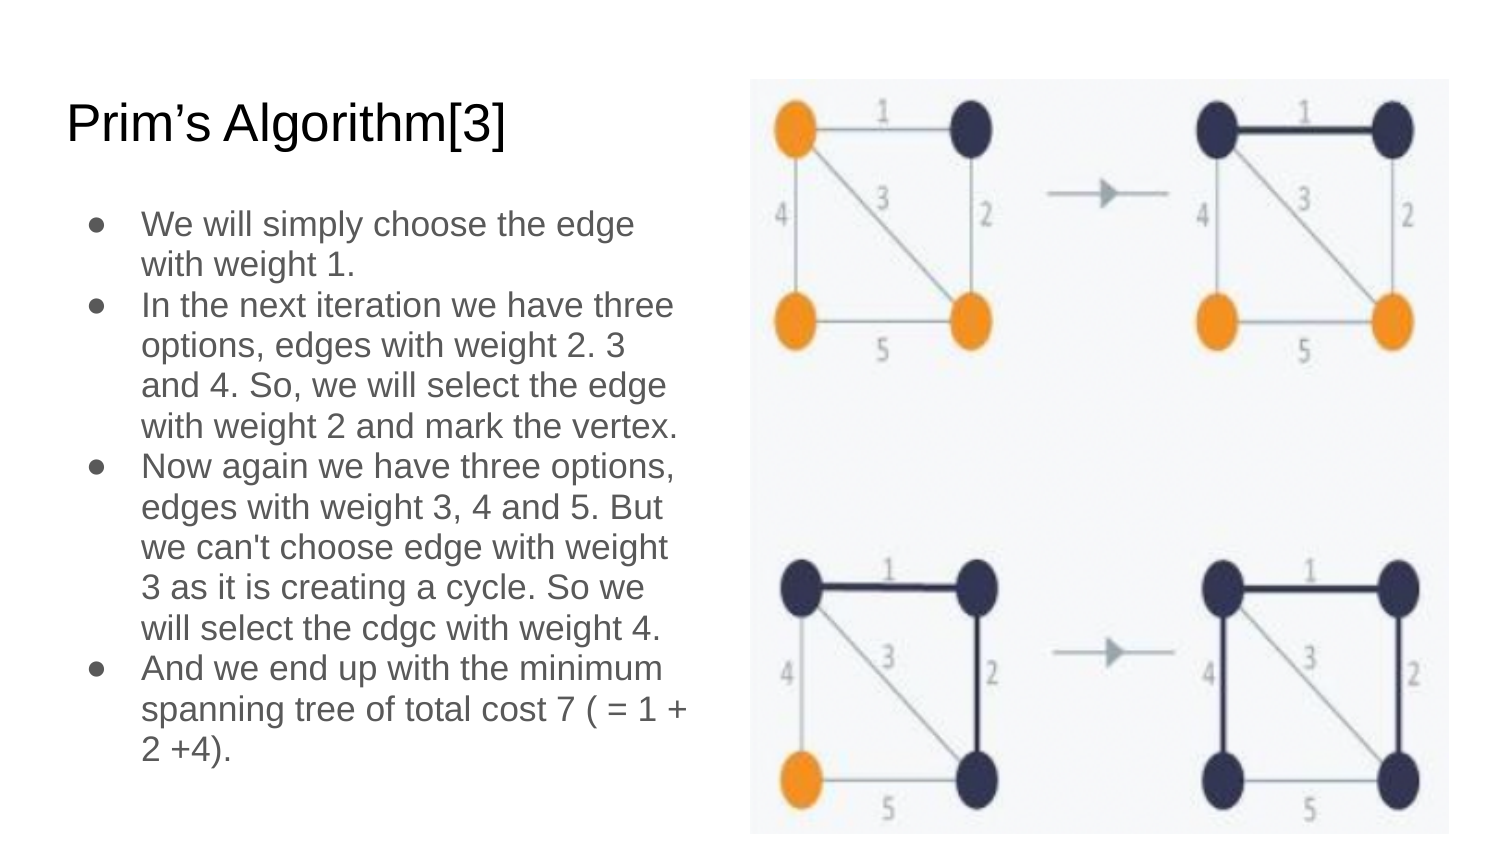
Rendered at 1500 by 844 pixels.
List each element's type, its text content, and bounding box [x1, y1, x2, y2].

title Prim’s Algorithm[3] [51, 72, 1449, 167]
list We will simply choose the edge with weight 1. In the next iteration we have three options, edges with weight 2. 3 and 4. So, we will select the edge with weight 2 and mark the vertex. Now again we have three options, edges with weight 3, 4 and 5. But we can't choose edge with weight 3 as it is creating a cycle. So we will select the cdgc with weight 4. And we end up with the minimum spanning tree of total cost 7 ( = 1 + 2 +4). [51, 189, 708, 750]
picture [749, 79, 1450, 835]
